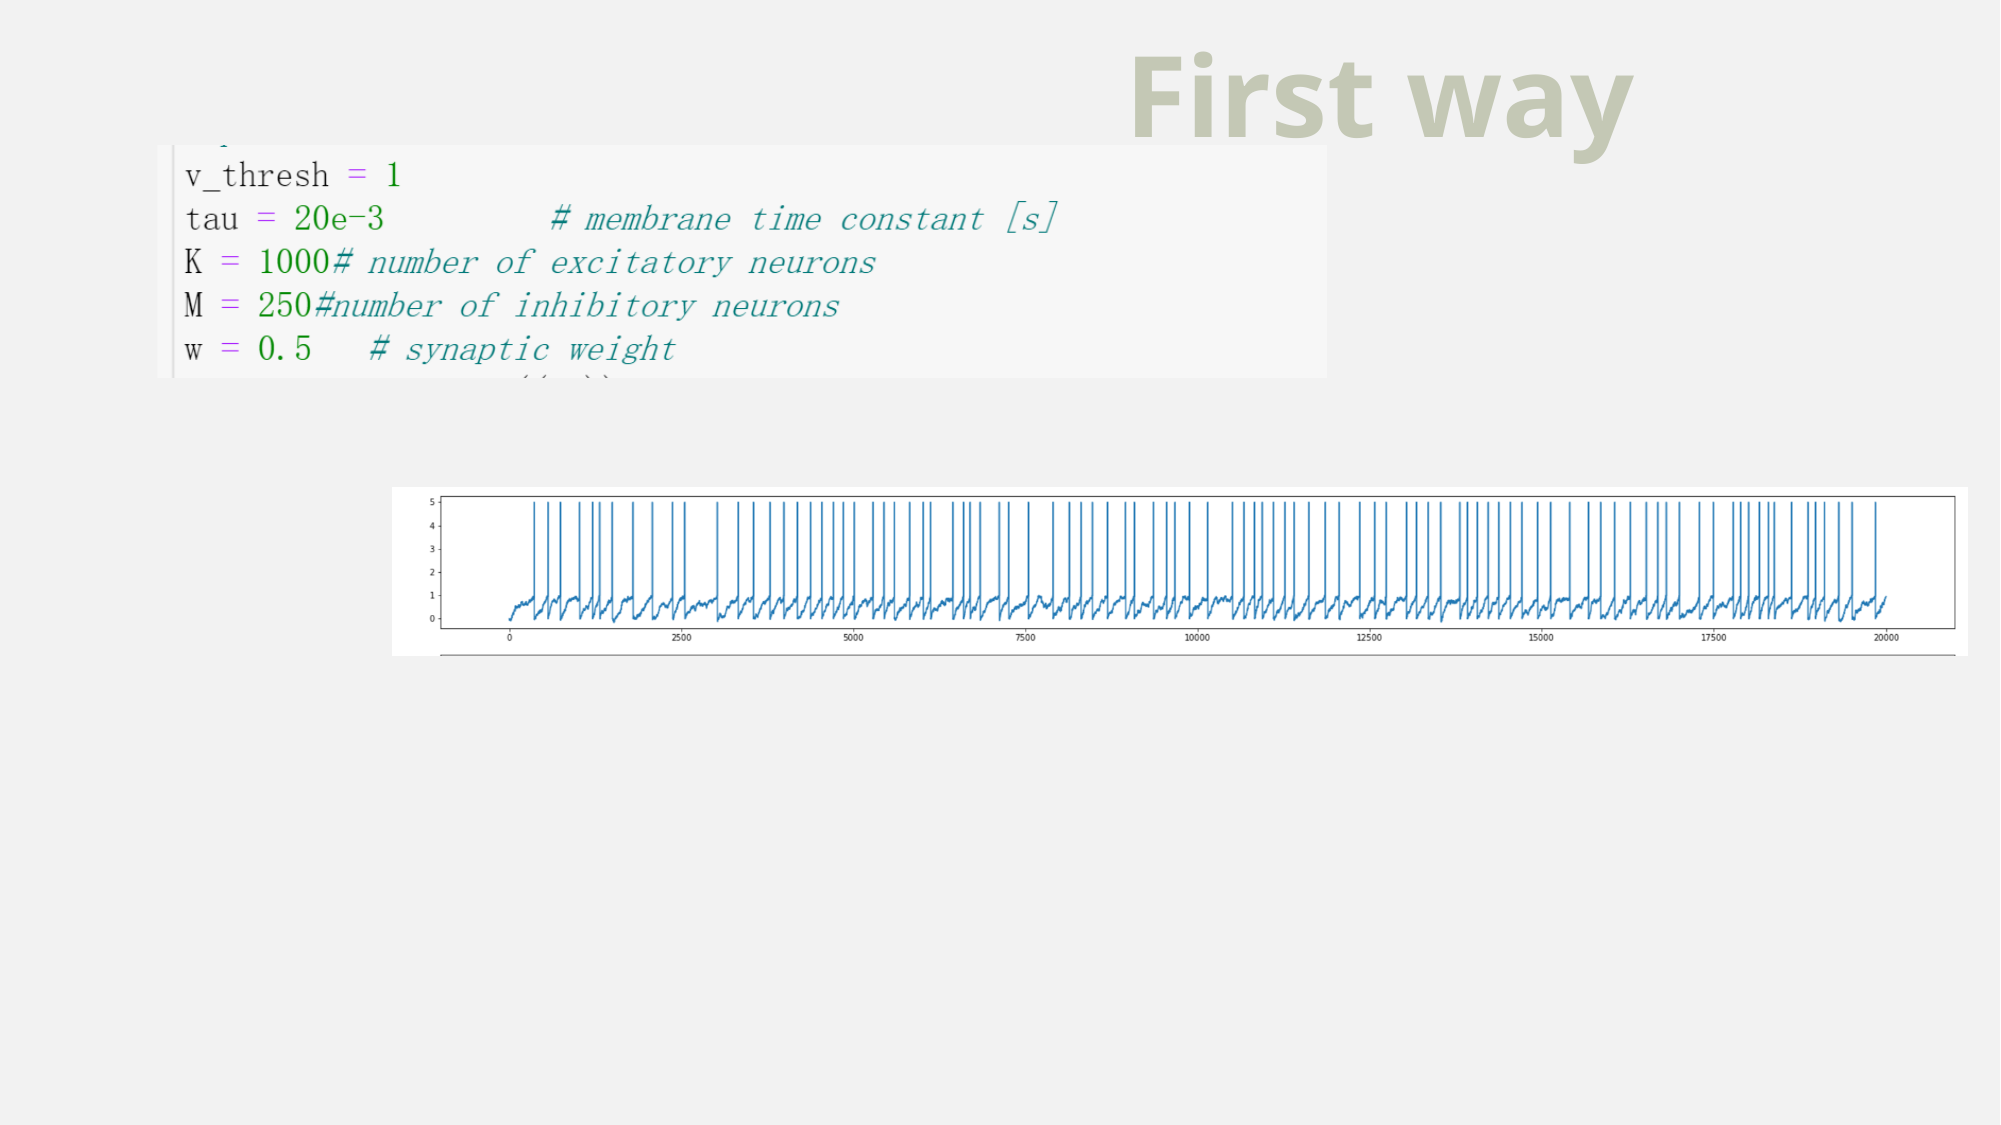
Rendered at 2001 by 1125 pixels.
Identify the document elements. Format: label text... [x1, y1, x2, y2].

picture [157, 145, 1327, 378]
text_box First way [1110, 17, 1650, 167]
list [392, 487, 1968, 656]
